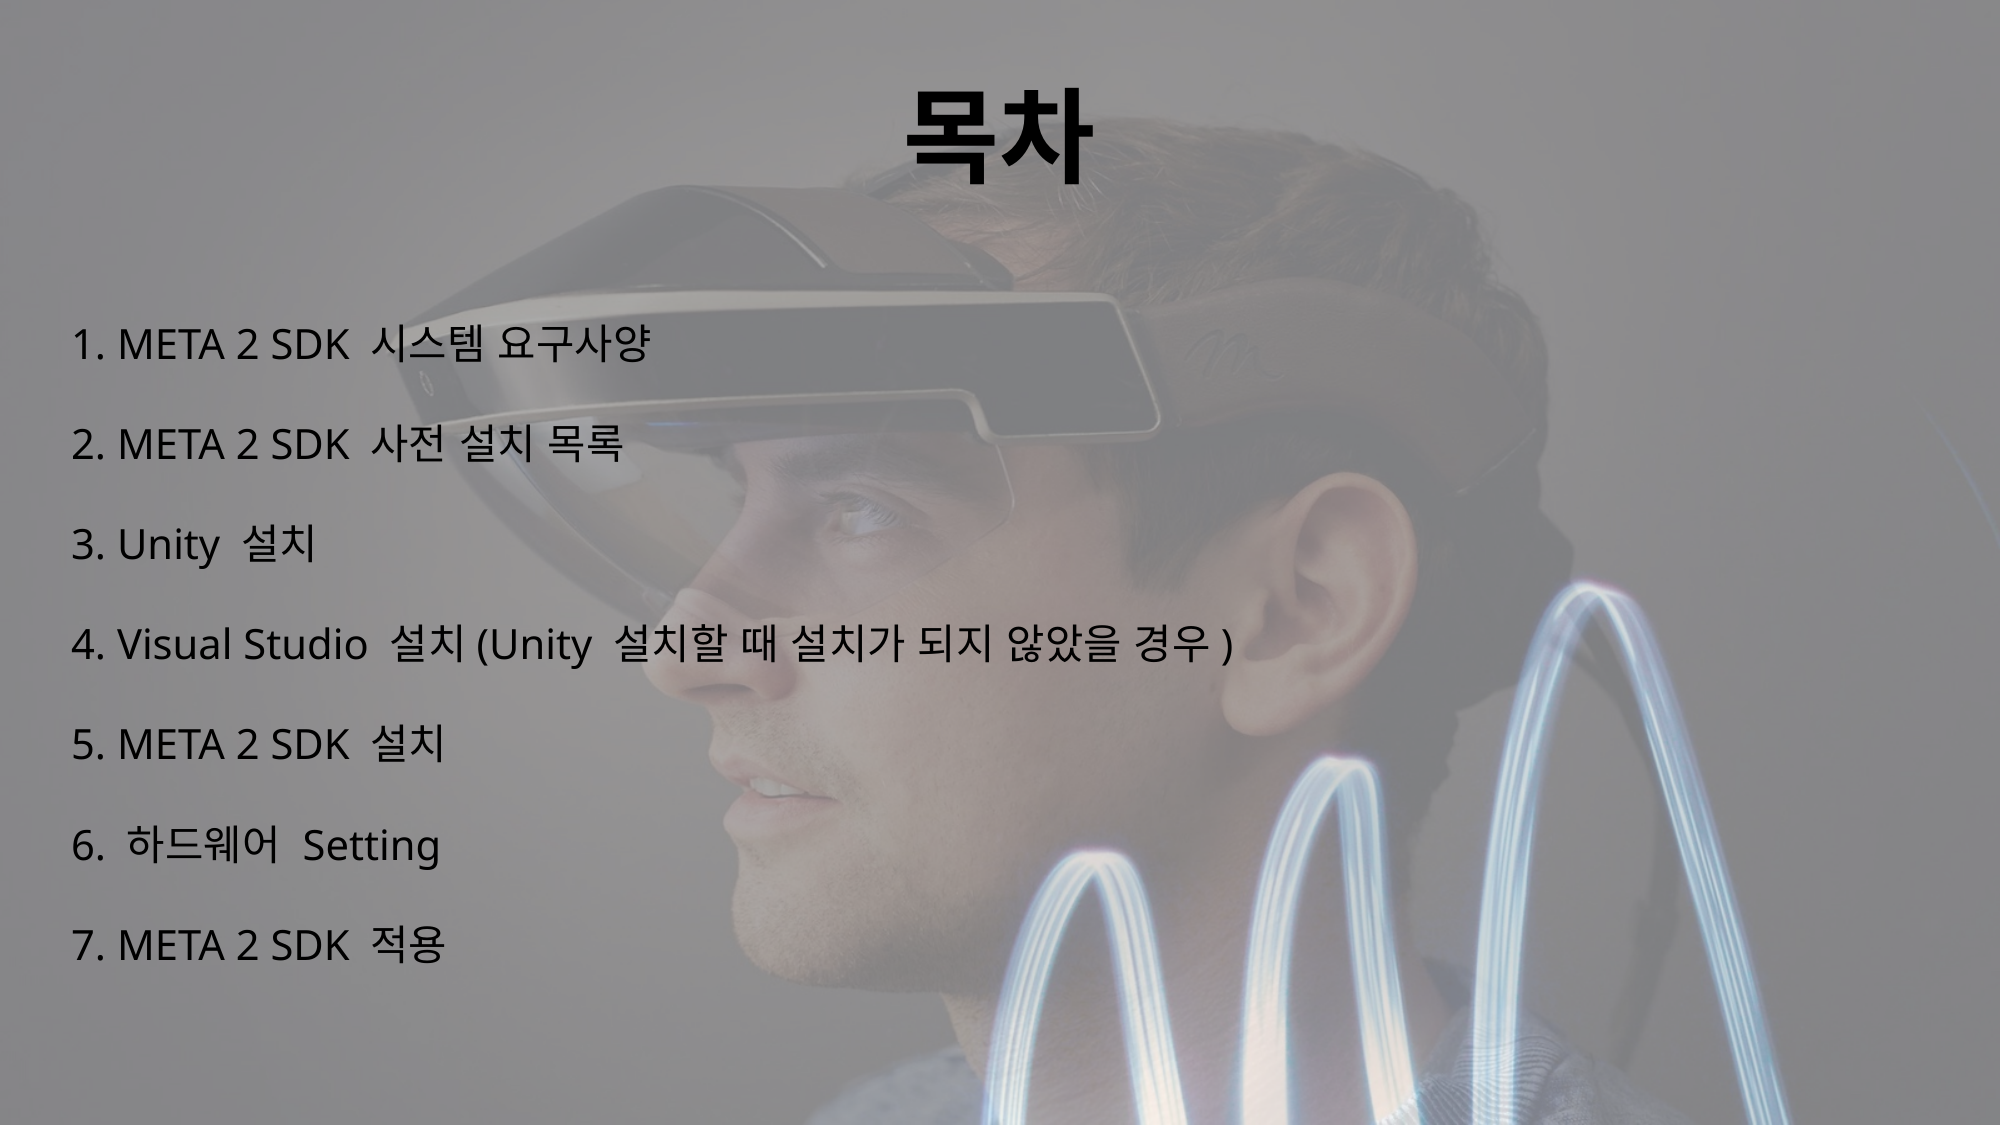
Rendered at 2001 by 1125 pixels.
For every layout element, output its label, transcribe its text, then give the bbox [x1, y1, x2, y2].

text_box 1. META 2 SDK 시스템 요구사양 2. META 2 SDK 사전 설치 목록 3. Unity 설치 4. Visual Studio 설치(Unity 설치할 때 설치가 되지 않았을 경우) 5. META 2 SDK 설치 6. 하드웨어 Setting 7. META 2 SDK 적용 [56, 310, 1944, 976]
text_box 목차 [0, 64, 2000, 204]
